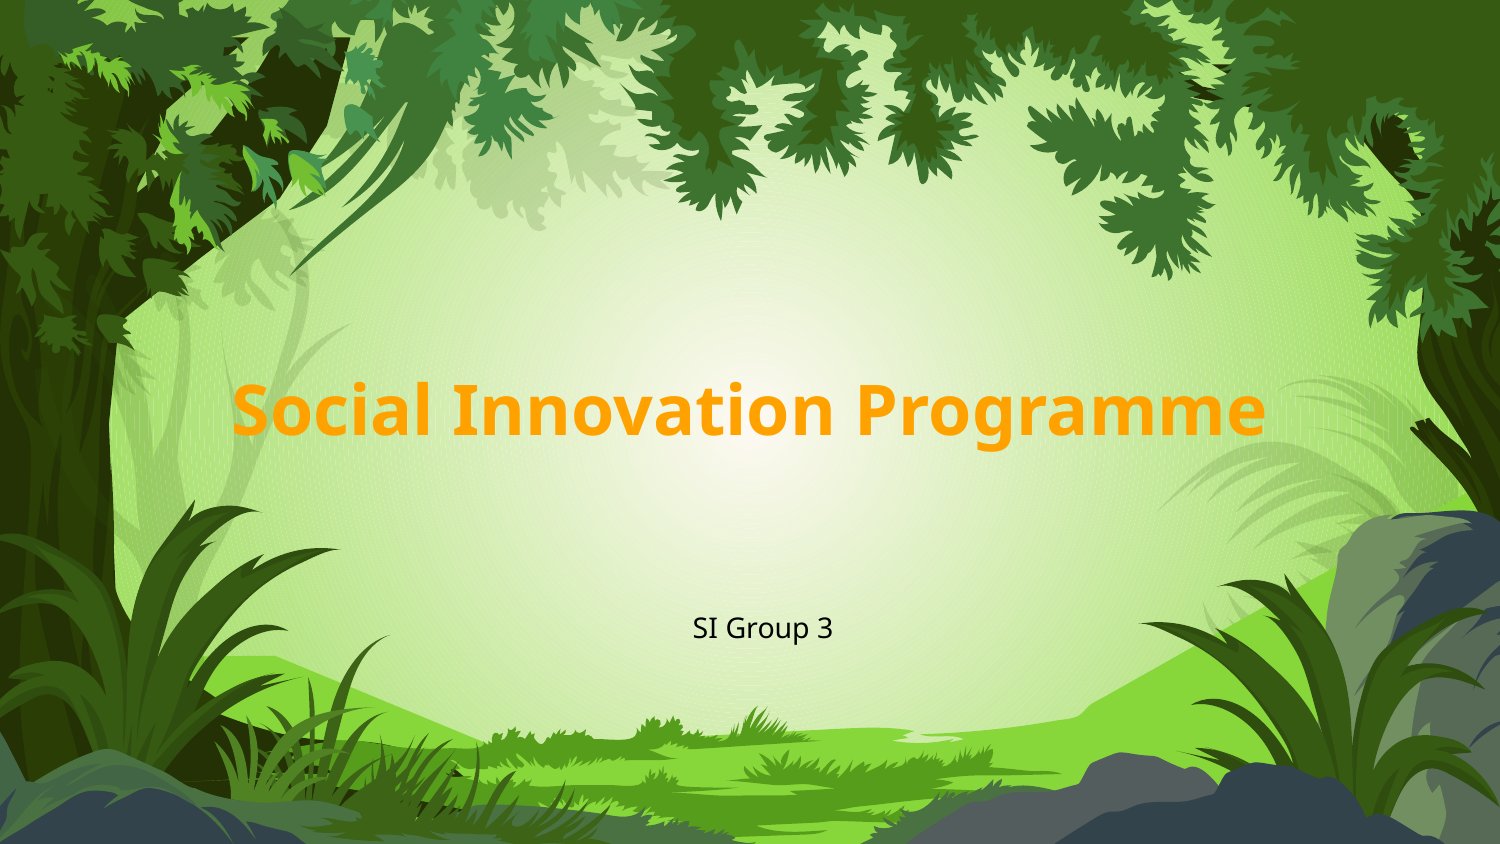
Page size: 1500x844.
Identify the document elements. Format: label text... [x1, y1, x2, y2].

title Social Innovation Programme [164, 299, 1336, 468]
subtitle SI Group 3 [290, 592, 1236, 663]
